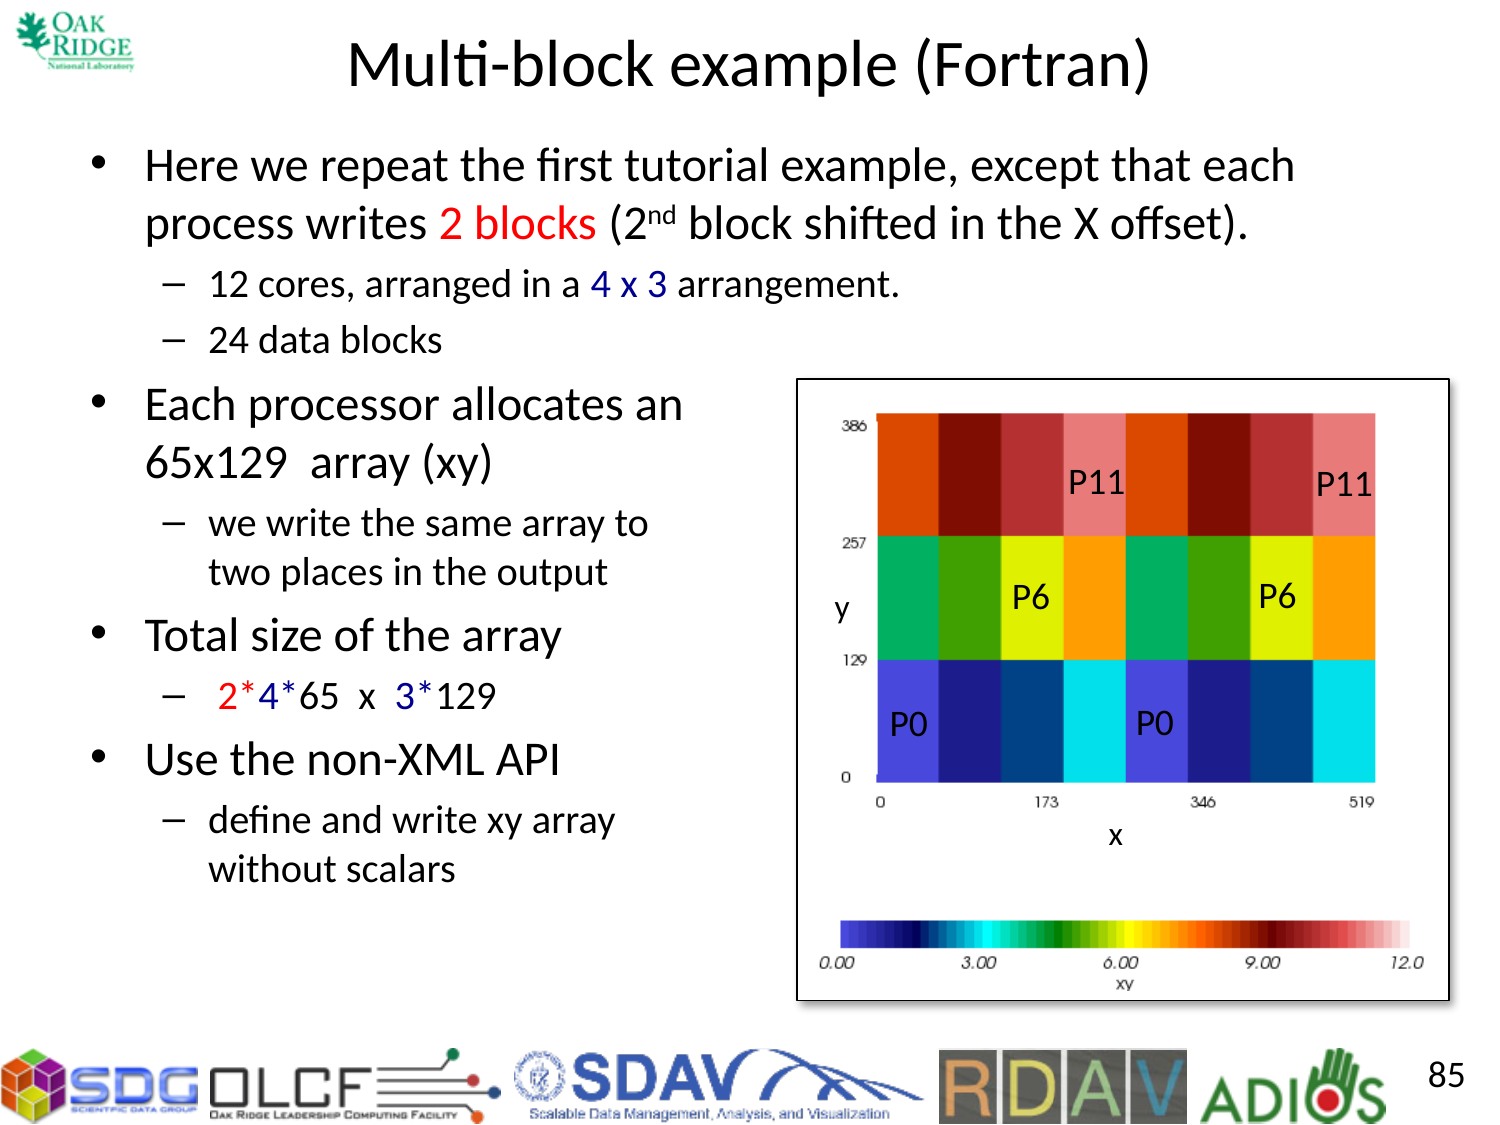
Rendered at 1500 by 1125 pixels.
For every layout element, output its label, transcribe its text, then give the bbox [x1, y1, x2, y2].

list Here we repeat the first tutorial example, except that each process writes 2 blocks (2nd block shifted in the X offset). 12 cores, arranged in a 4 x 3 arrangement. 24 data blocks Each processor allocates an 65x129 array (xy) we write the same array to two places in the output Total size of the array 2*4*65 x 3*129 Use the non-XML API define and write xy array without scalars [75, 125, 1387, 905]
picture [0, 1048, 198, 1124]
picture [210, 1048, 501, 1124]
picture [0, 6, 149, 82]
title Multi-block example (Fortran) [75, 11, 1425, 108]
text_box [796, 378, 1450, 1001]
picture [939, 1048, 1187, 1124]
picture [514, 1048, 926, 1124]
slide_number 85 [1130, 1042, 1481, 1103]
picture [1200, 1103, 1386, 1124]
